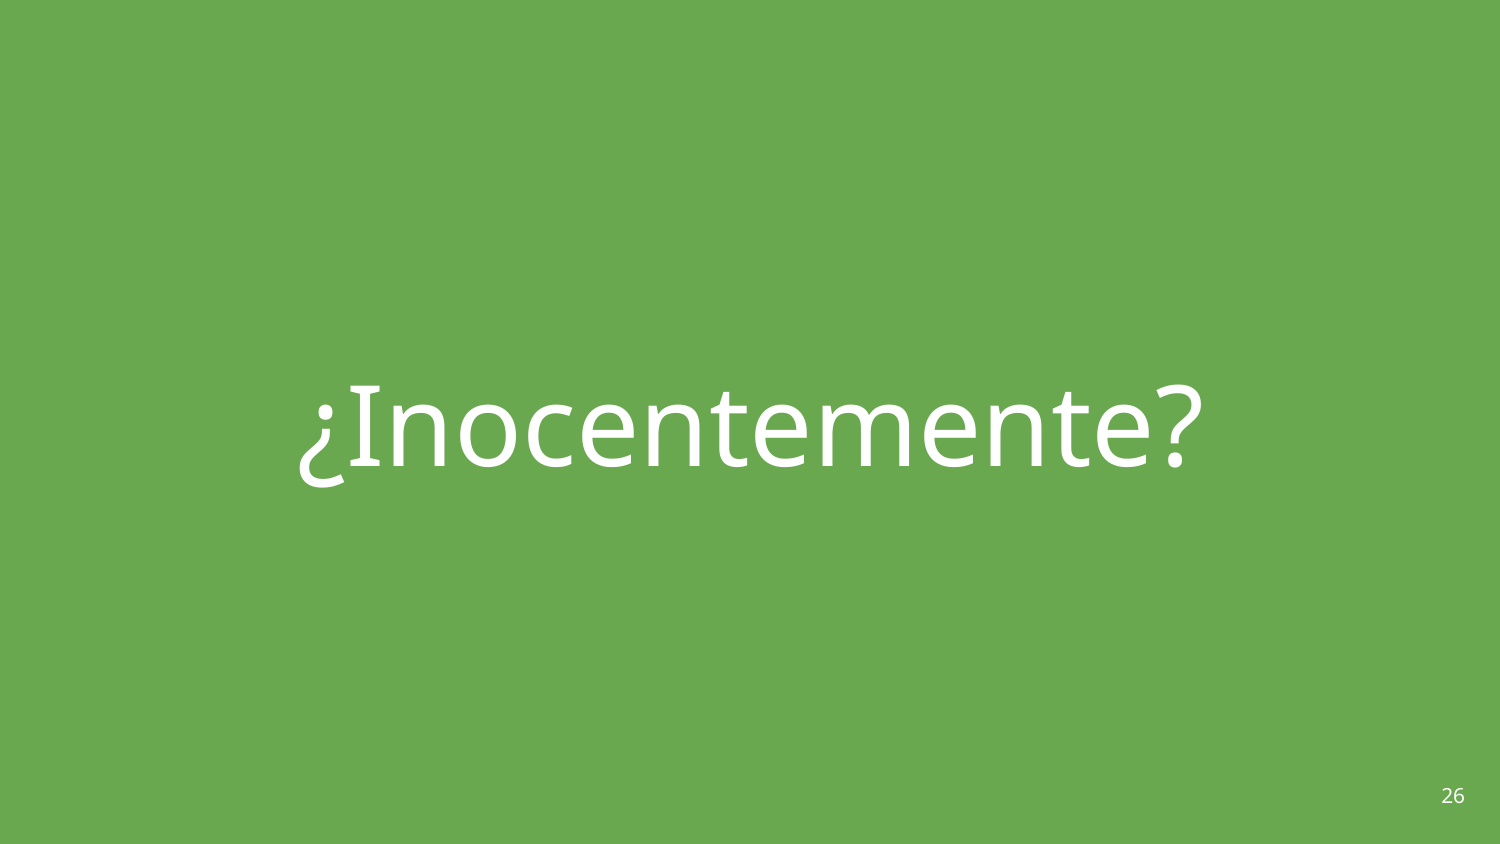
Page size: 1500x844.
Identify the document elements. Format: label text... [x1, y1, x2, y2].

title ¿Inocentemente? [22, 86, 1480, 757]
slide_number ‹#› [1389, 764, 1480, 830]
